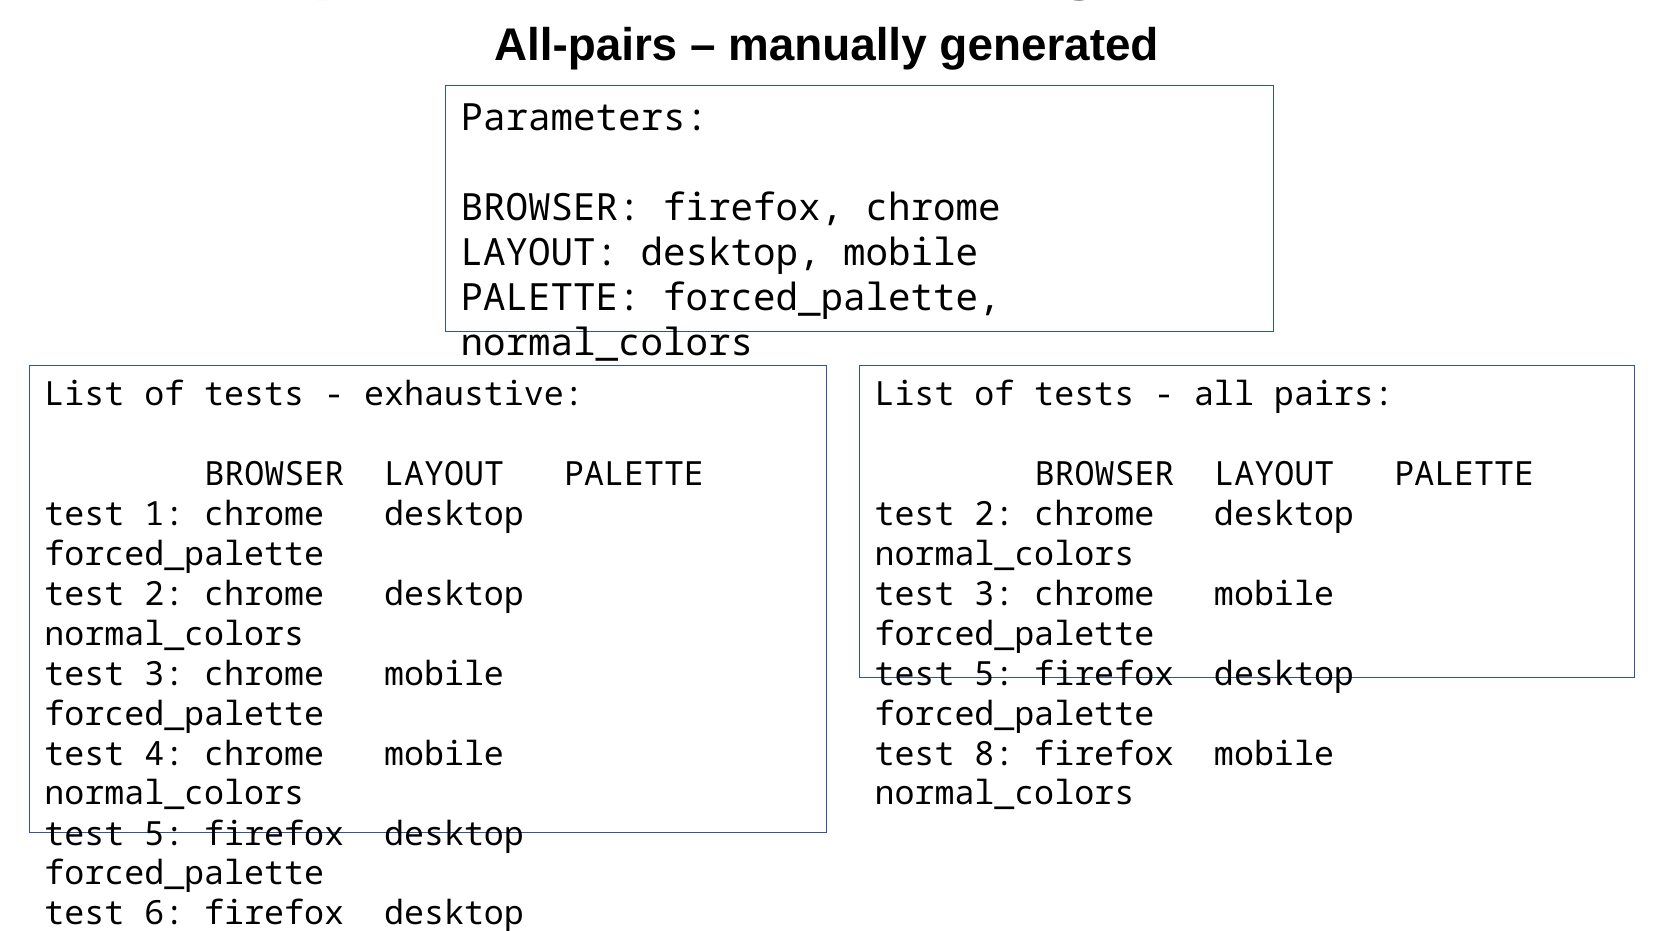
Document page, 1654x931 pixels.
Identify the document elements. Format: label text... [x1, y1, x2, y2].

text_box List of tests - all pairs: BROWSER LAYOUT PALETTE test 2: chrome desktop normal_colors test 3: chrome mobile forced_palette test 5: firefox desktop forced_palette test 8: firefox mobile normal_colors [859, 365, 1635, 678]
text_box All-pairs – manually generated [479, 7, 1174, 78]
text_box Parameters: BROWSER: firefox, chrome LAYOUT: desktop, mobile PALETTE: forced_palette, normal_colors [445, 85, 1274, 332]
text_box List of tests - exhaustive: BROWSER LAYOUT PALETTE test 1: chrome desktop forced_palette test 2: chrome desktop normal_colors test 3: chrome mobile forced_palette test 4: chrome mobile normal_colors test 5: firefox desktop forced_palette test 6: firefox desktop normal_colors test 7: firefox mobile forced_palette test 8: firefox mobile normal_colors [29, 365, 827, 833]
